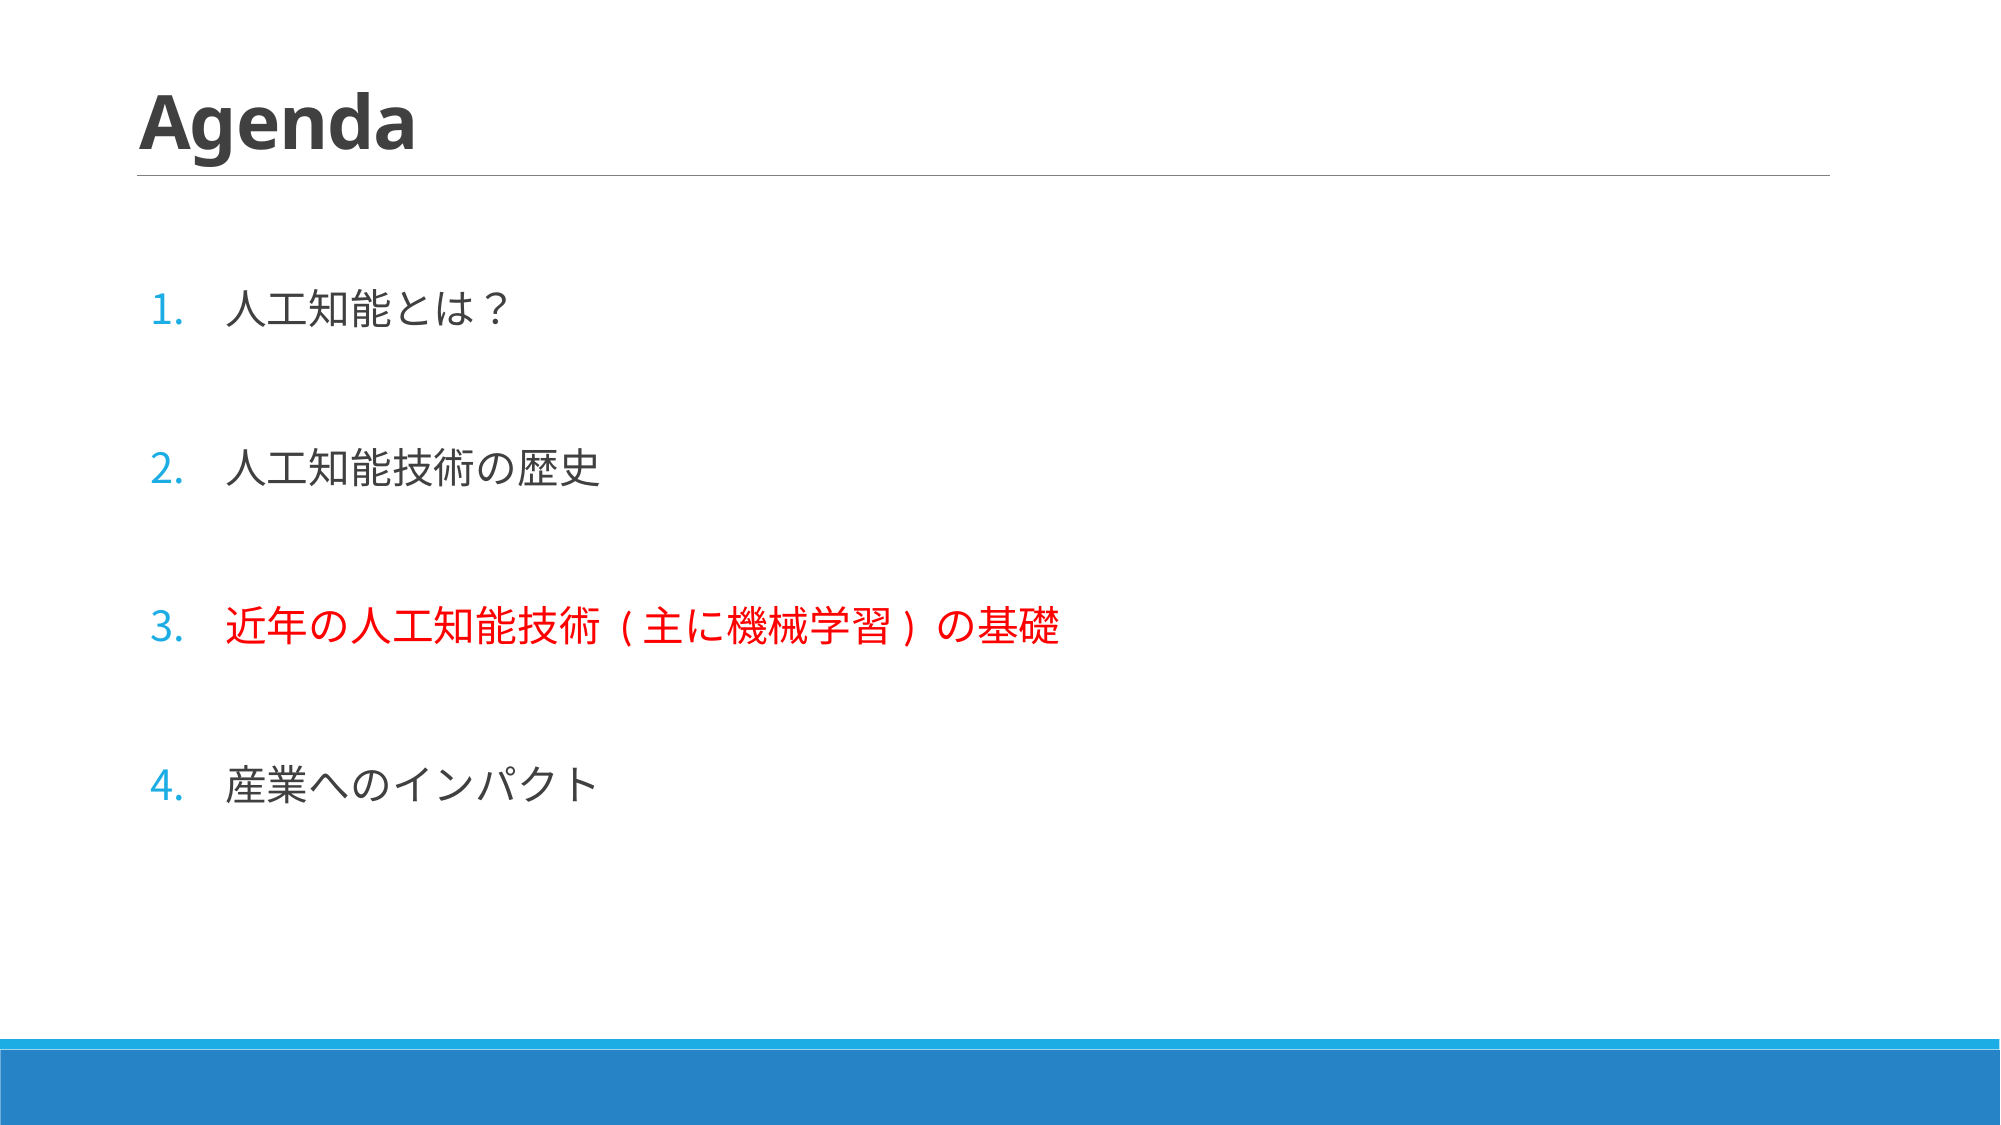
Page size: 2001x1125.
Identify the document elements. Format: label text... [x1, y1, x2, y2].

title Agenda [124, 52, 1840, 173]
list 人工知能とは？ 人工知能技術の歴史 近年の人工知能技術 (主に機械学習) の基礎 産業へのインパクト [132, 196, 1849, 933]
